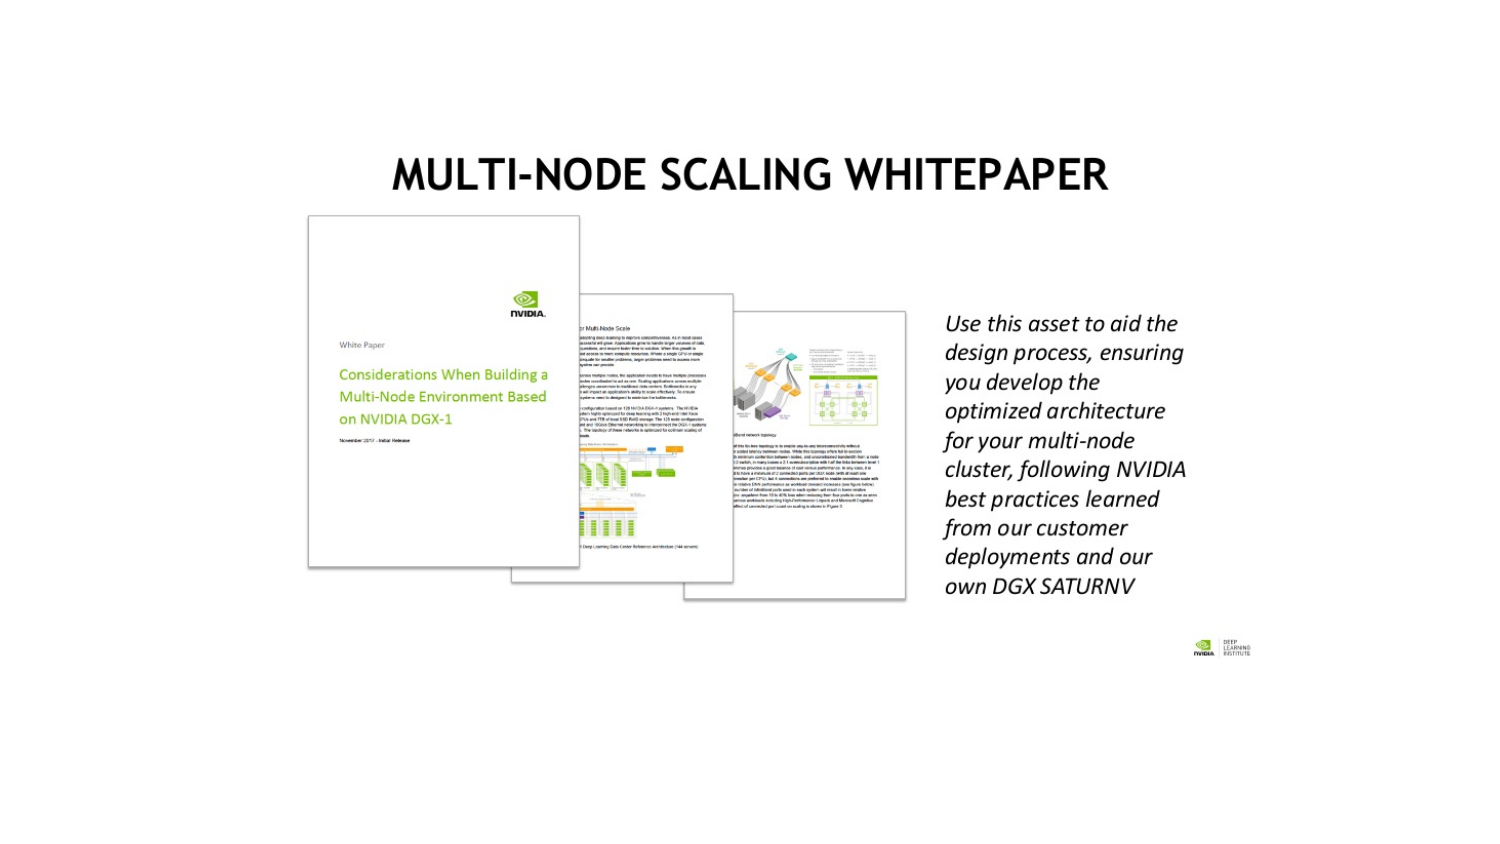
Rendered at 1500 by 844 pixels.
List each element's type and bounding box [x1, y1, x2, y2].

picture [224, 84, 1276, 676]
